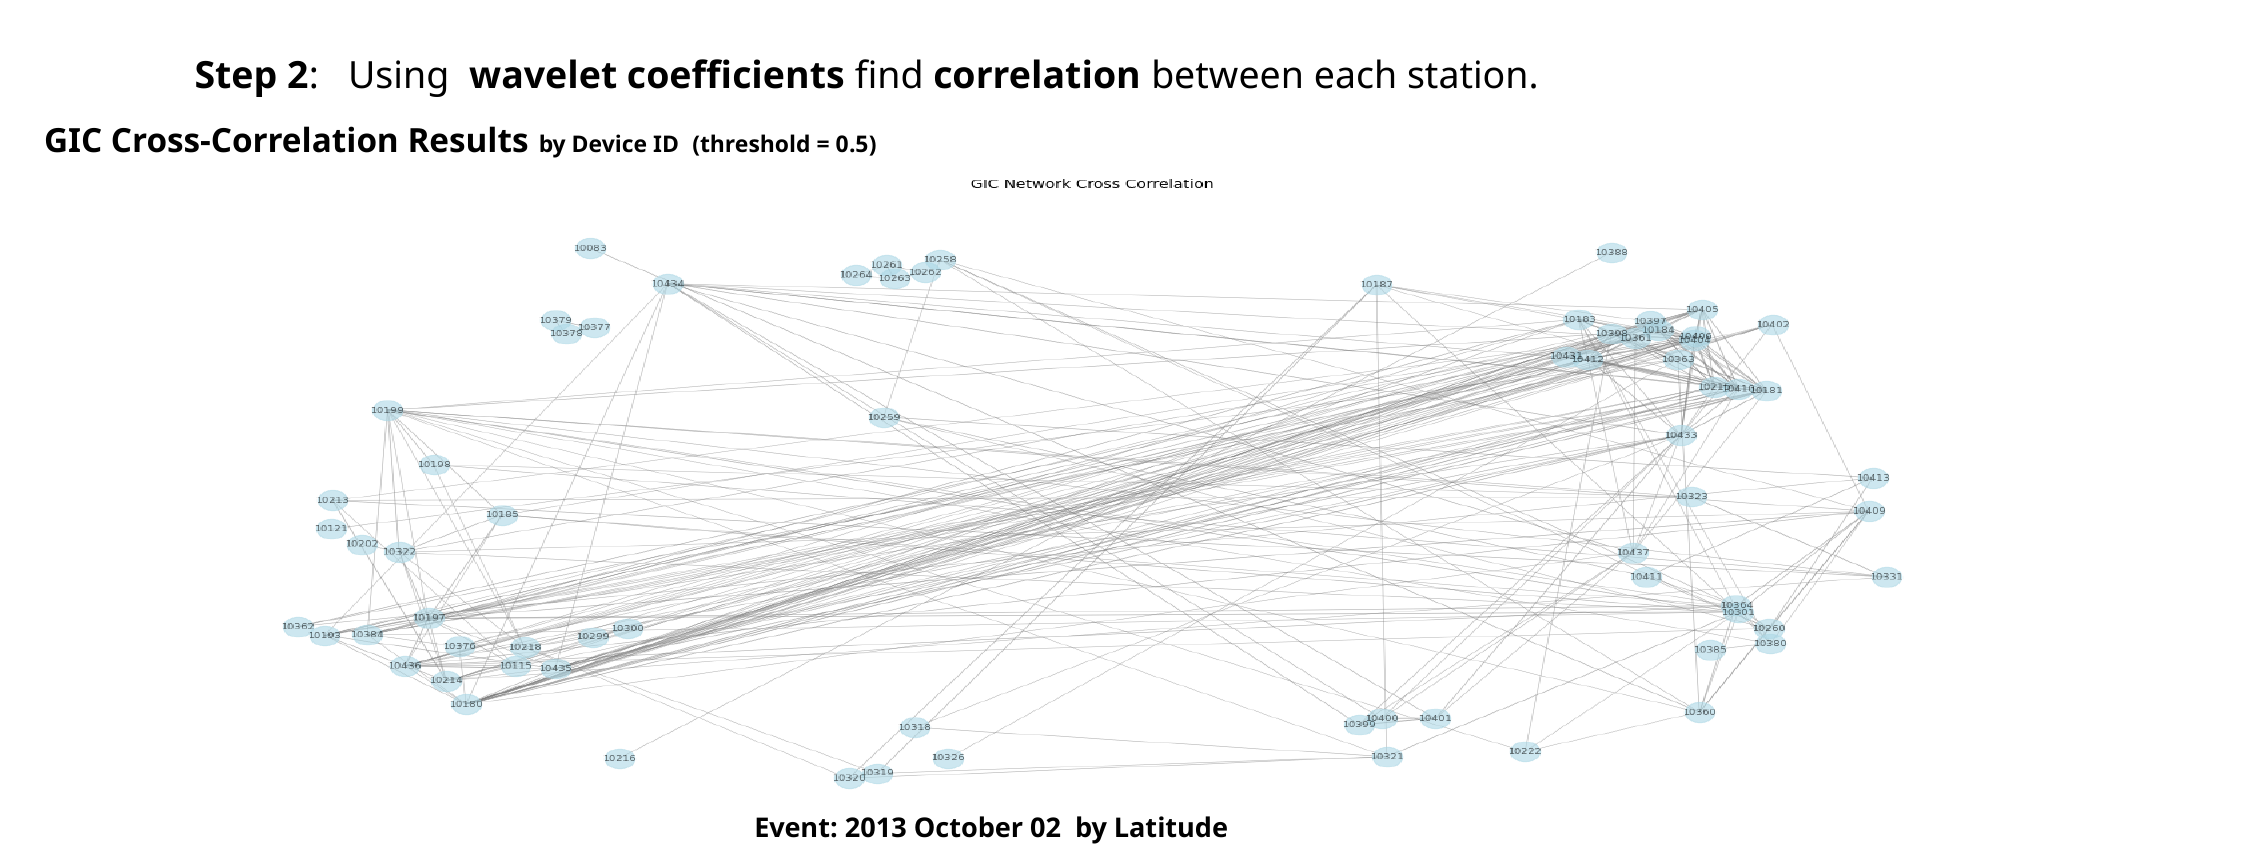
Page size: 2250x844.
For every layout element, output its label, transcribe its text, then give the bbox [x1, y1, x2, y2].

text_box Step 2: Using wavelet coefficients find correlation between each station. [179, 28, 2071, 87]
picture [278, 171, 1917, 797]
title GIC Cross-Correlation Results by Device ID (threshold = 0.5) [29, 87, 2126, 190]
text_box Event: 2013 October 02 by Latitude [739, 807, 1788, 844]
